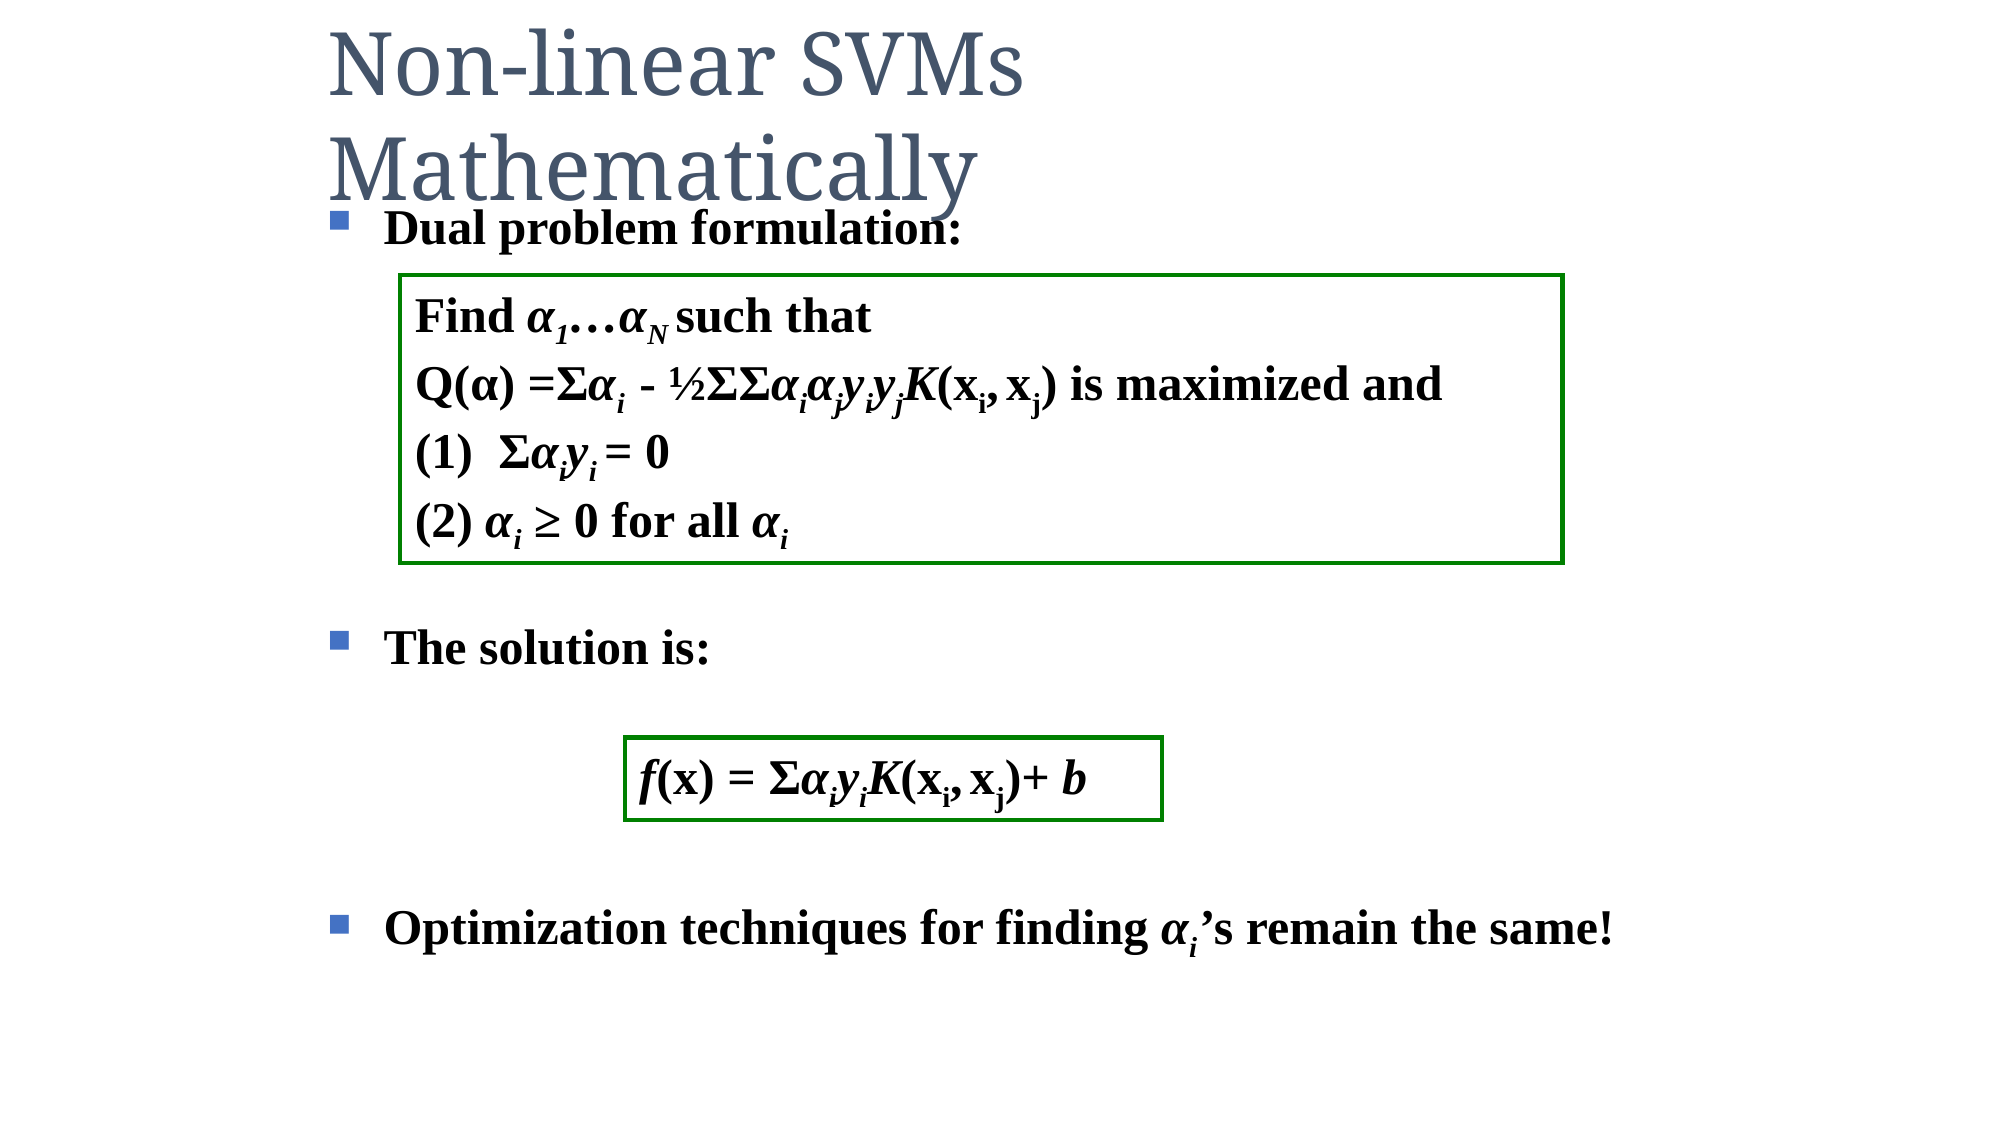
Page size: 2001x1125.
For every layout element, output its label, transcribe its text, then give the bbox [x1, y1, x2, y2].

text_box f(x) = ΣαiyiK(xi, xj)+ b [624, 737, 1163, 821]
text_box Non-linear SVMs Mathematically [312, 37, 1588, 187]
text_box Find α1…αN such that Q(α) =Σαi - ½ΣΣαiαjyiyjK(xi, xj) is maximized and (1) Σαiyi = 0 (2) αi ≥ 0 for all αi [399, 274, 1563, 563]
text_box Dual problem formulation: The solution is: Optimization techniques for finding αi’s remain the same! [312, 187, 1663, 1013]
